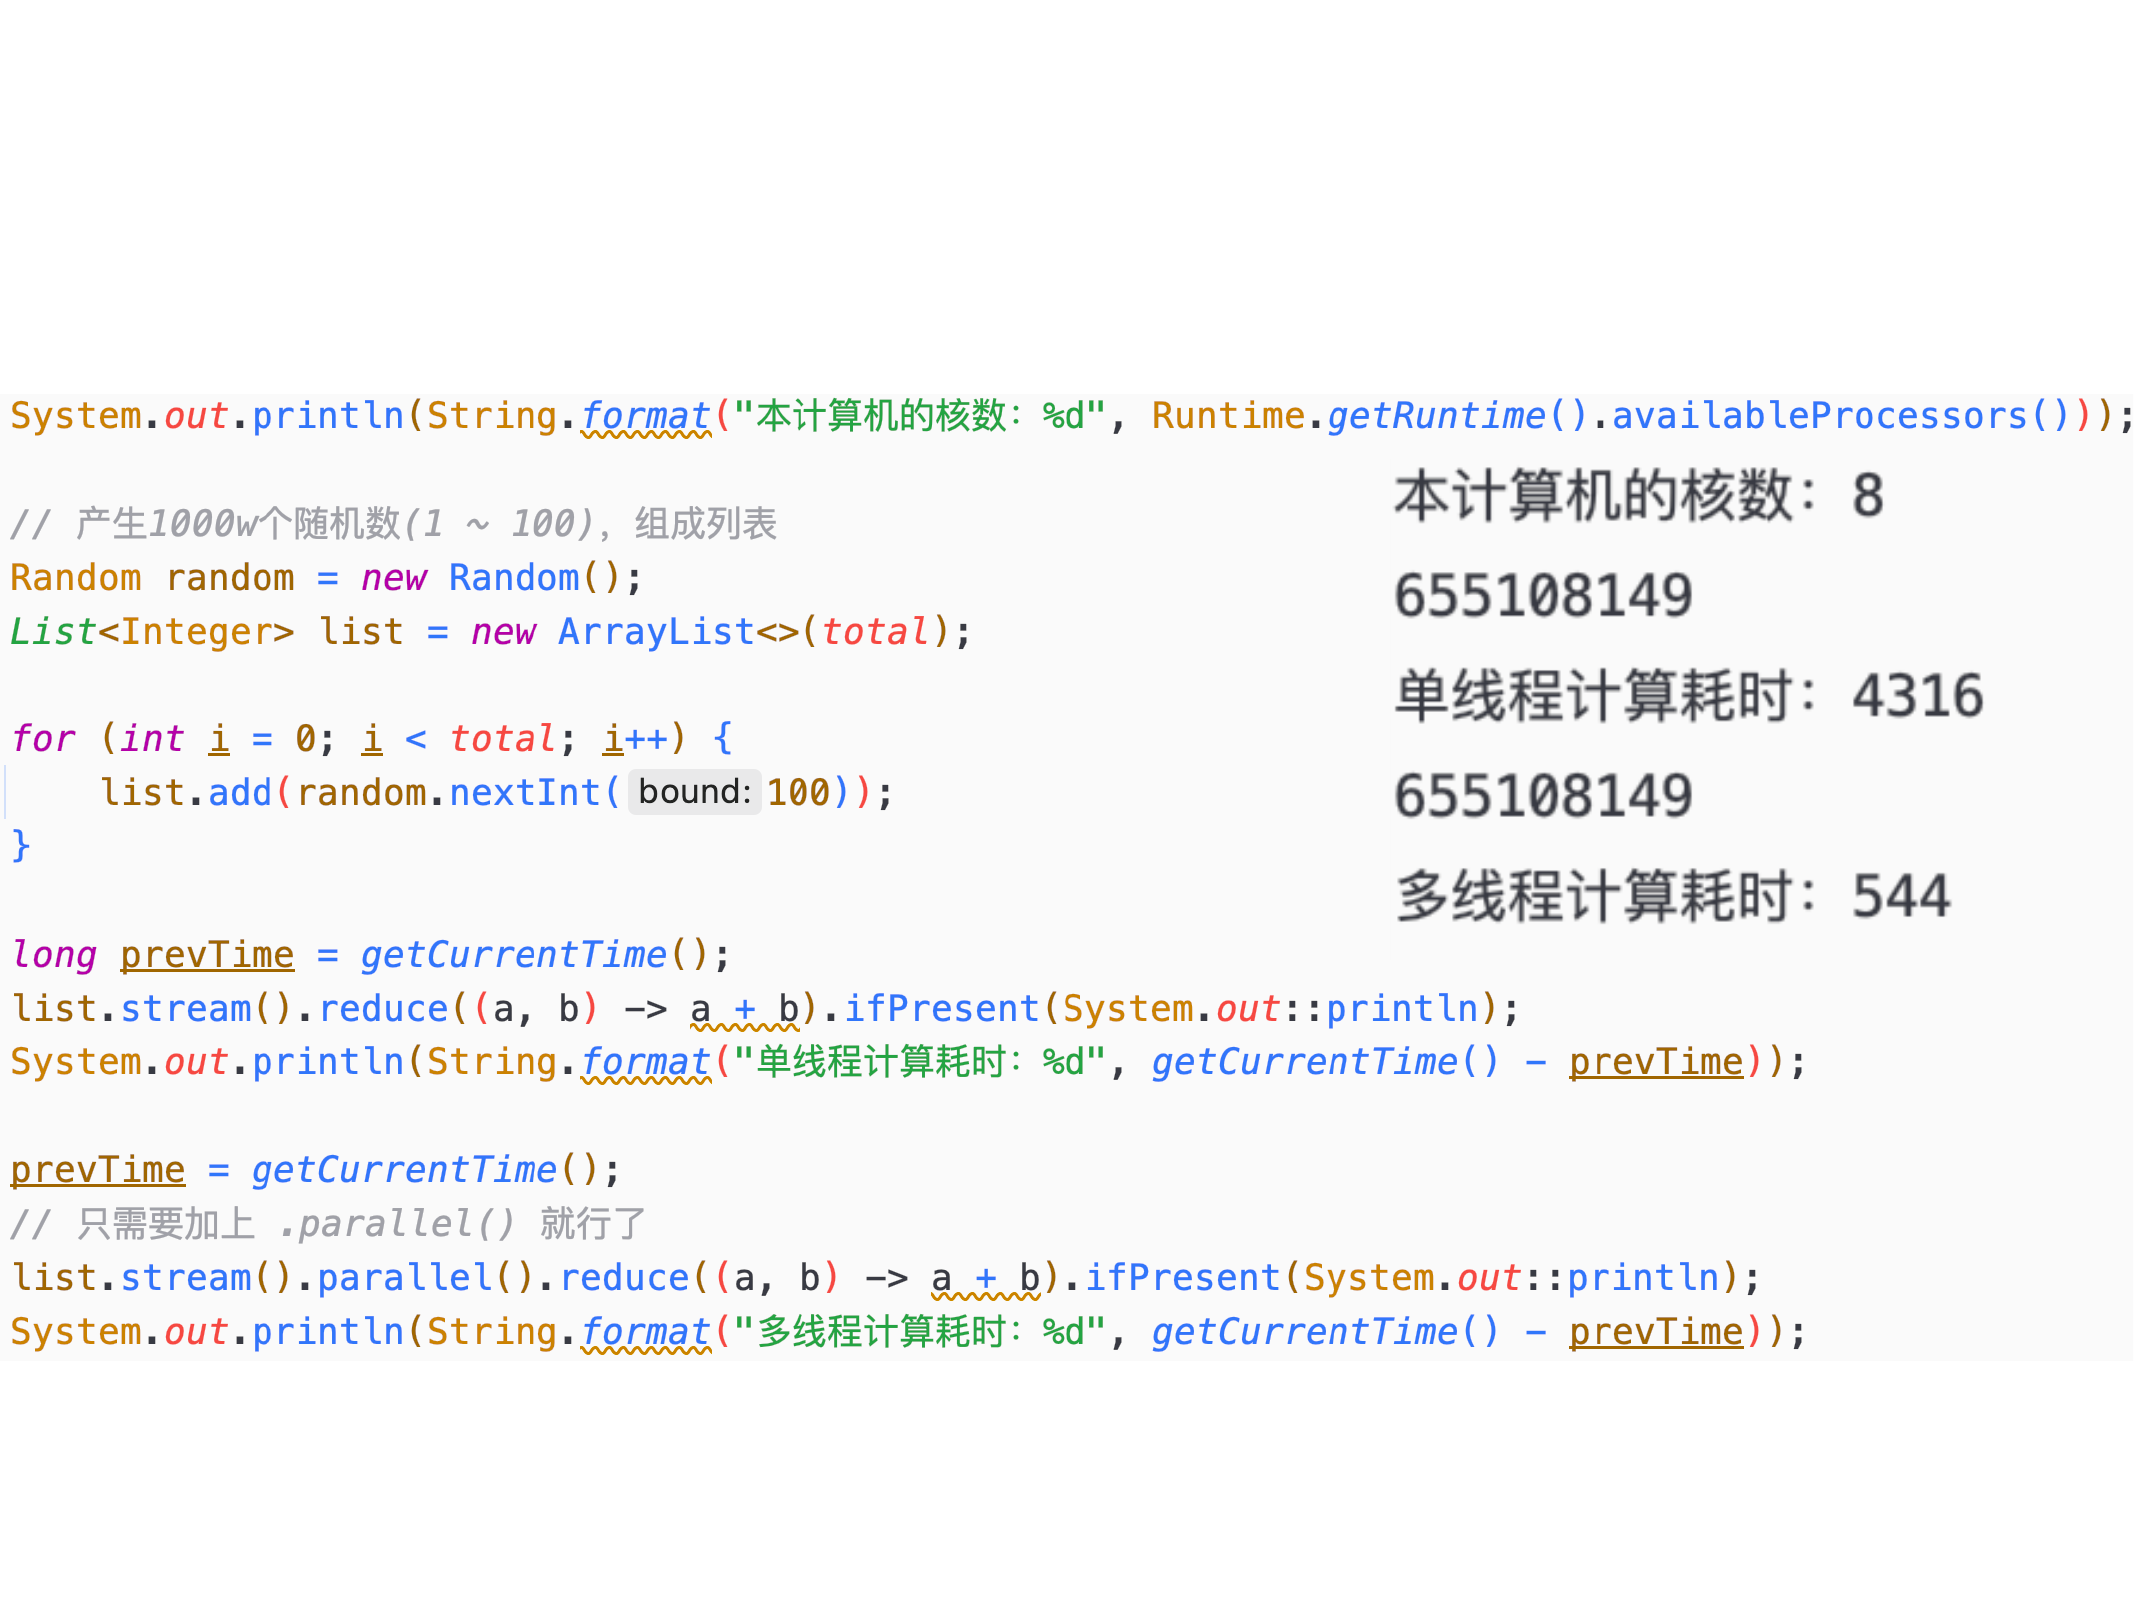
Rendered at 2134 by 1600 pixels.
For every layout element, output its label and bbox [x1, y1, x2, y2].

picture [0, 393, 2134, 1361]
